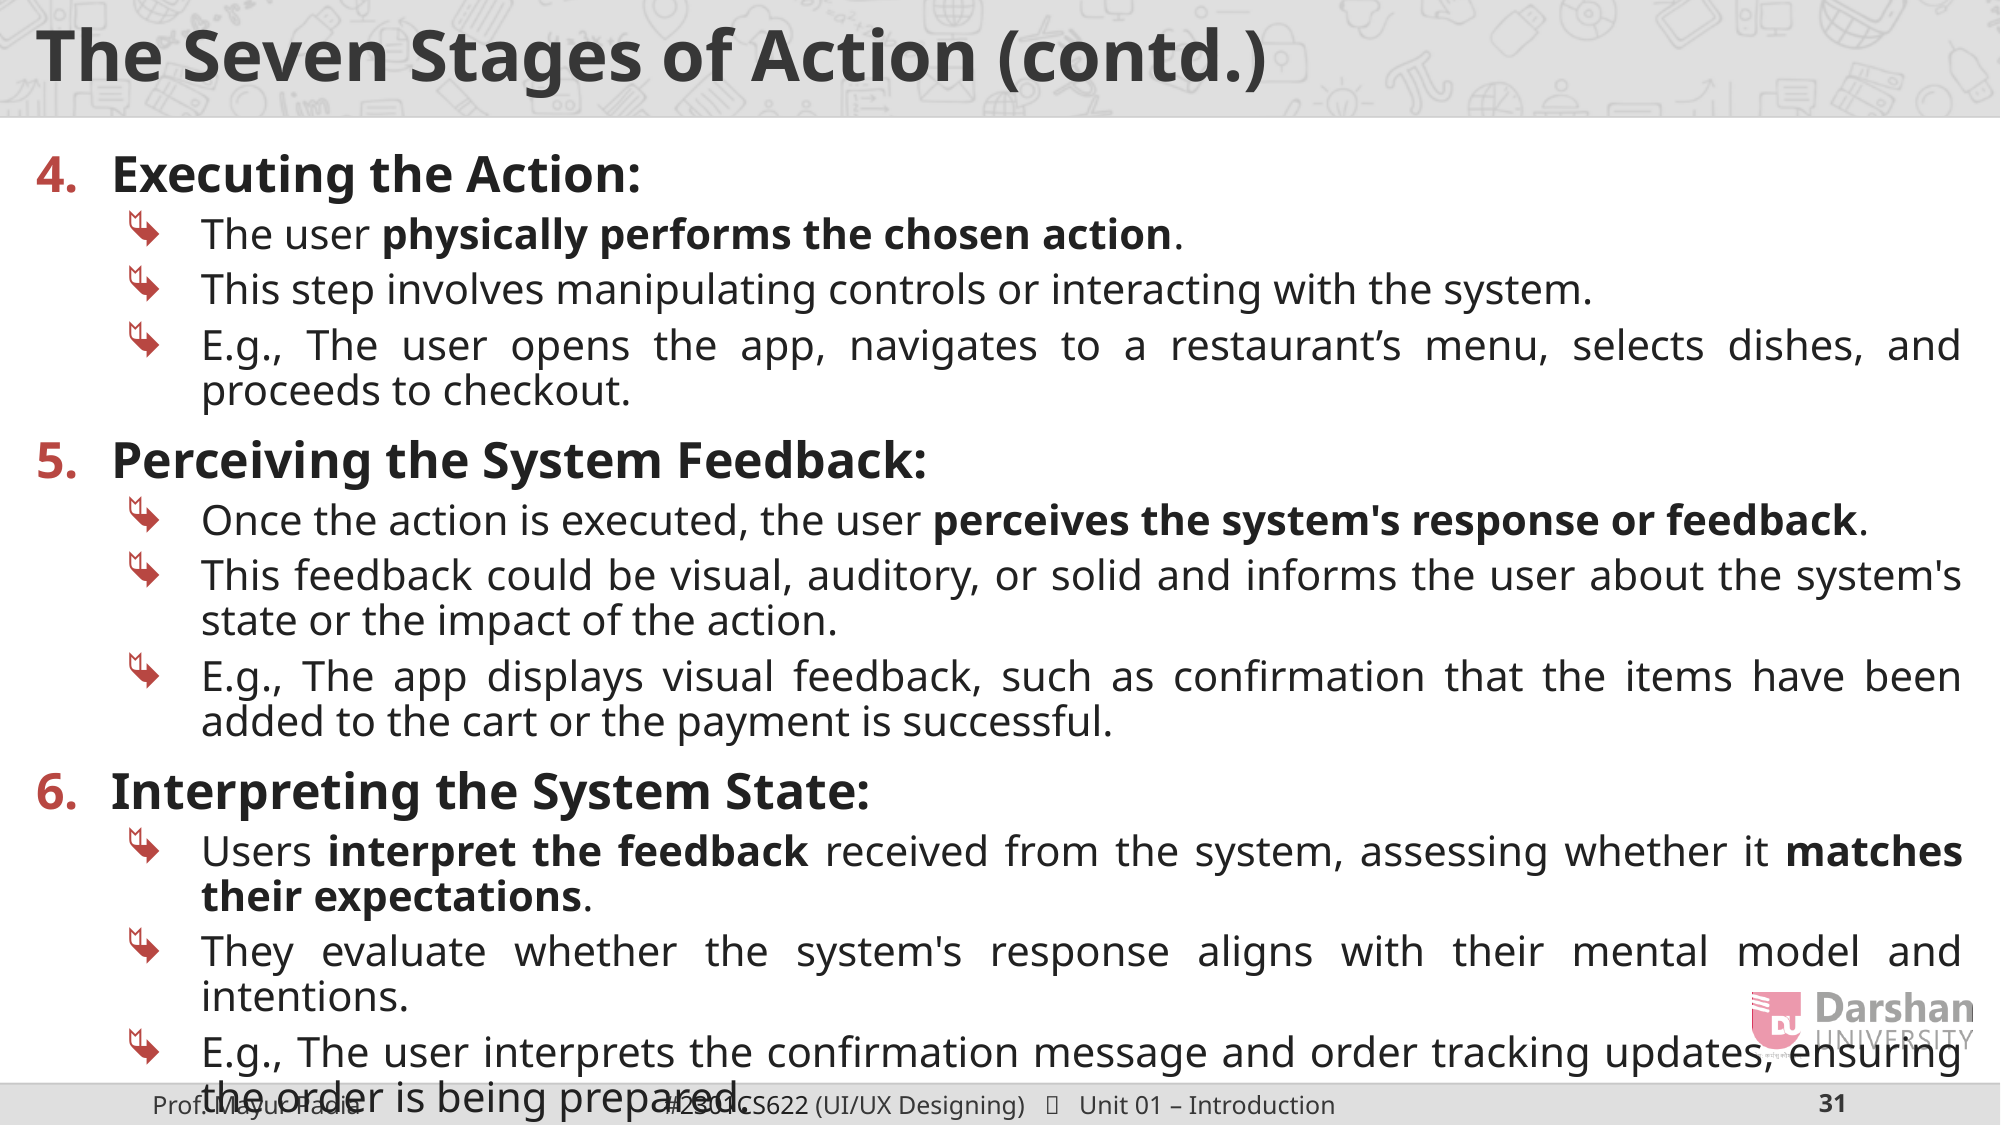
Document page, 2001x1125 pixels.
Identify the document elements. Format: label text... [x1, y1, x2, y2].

list Executing the Action: The user physically performs the chosen action. This step involves manipulating controls or interacting with the system. E.g., The user opens the app, navigates to a restaurant’s menu, selects dishes, and proceeds to checkout. Perceiving the System Feedback: Once the action is executed, the user perceives the system's response or feedback. This feedback could be visual, auditory, or solid and informs the user about the system's state or the impact of the action. E.g., The app displays visual feedback, such as confirmation that the items have been added to the cart or the payment is successful. Interpreting the System State: Users interpret the feedback received from the system, assessing whether it matches their expectations. They evaluate whether the system's response aligns with their mental model and intentions. E.g., The user interprets the confirmation message and order tracking updates, ensuring the order is being prepared. [21, 141, 1979, 1059]
title The Seven Stages of Action (contd.) [0, 0, 2000, 117]
